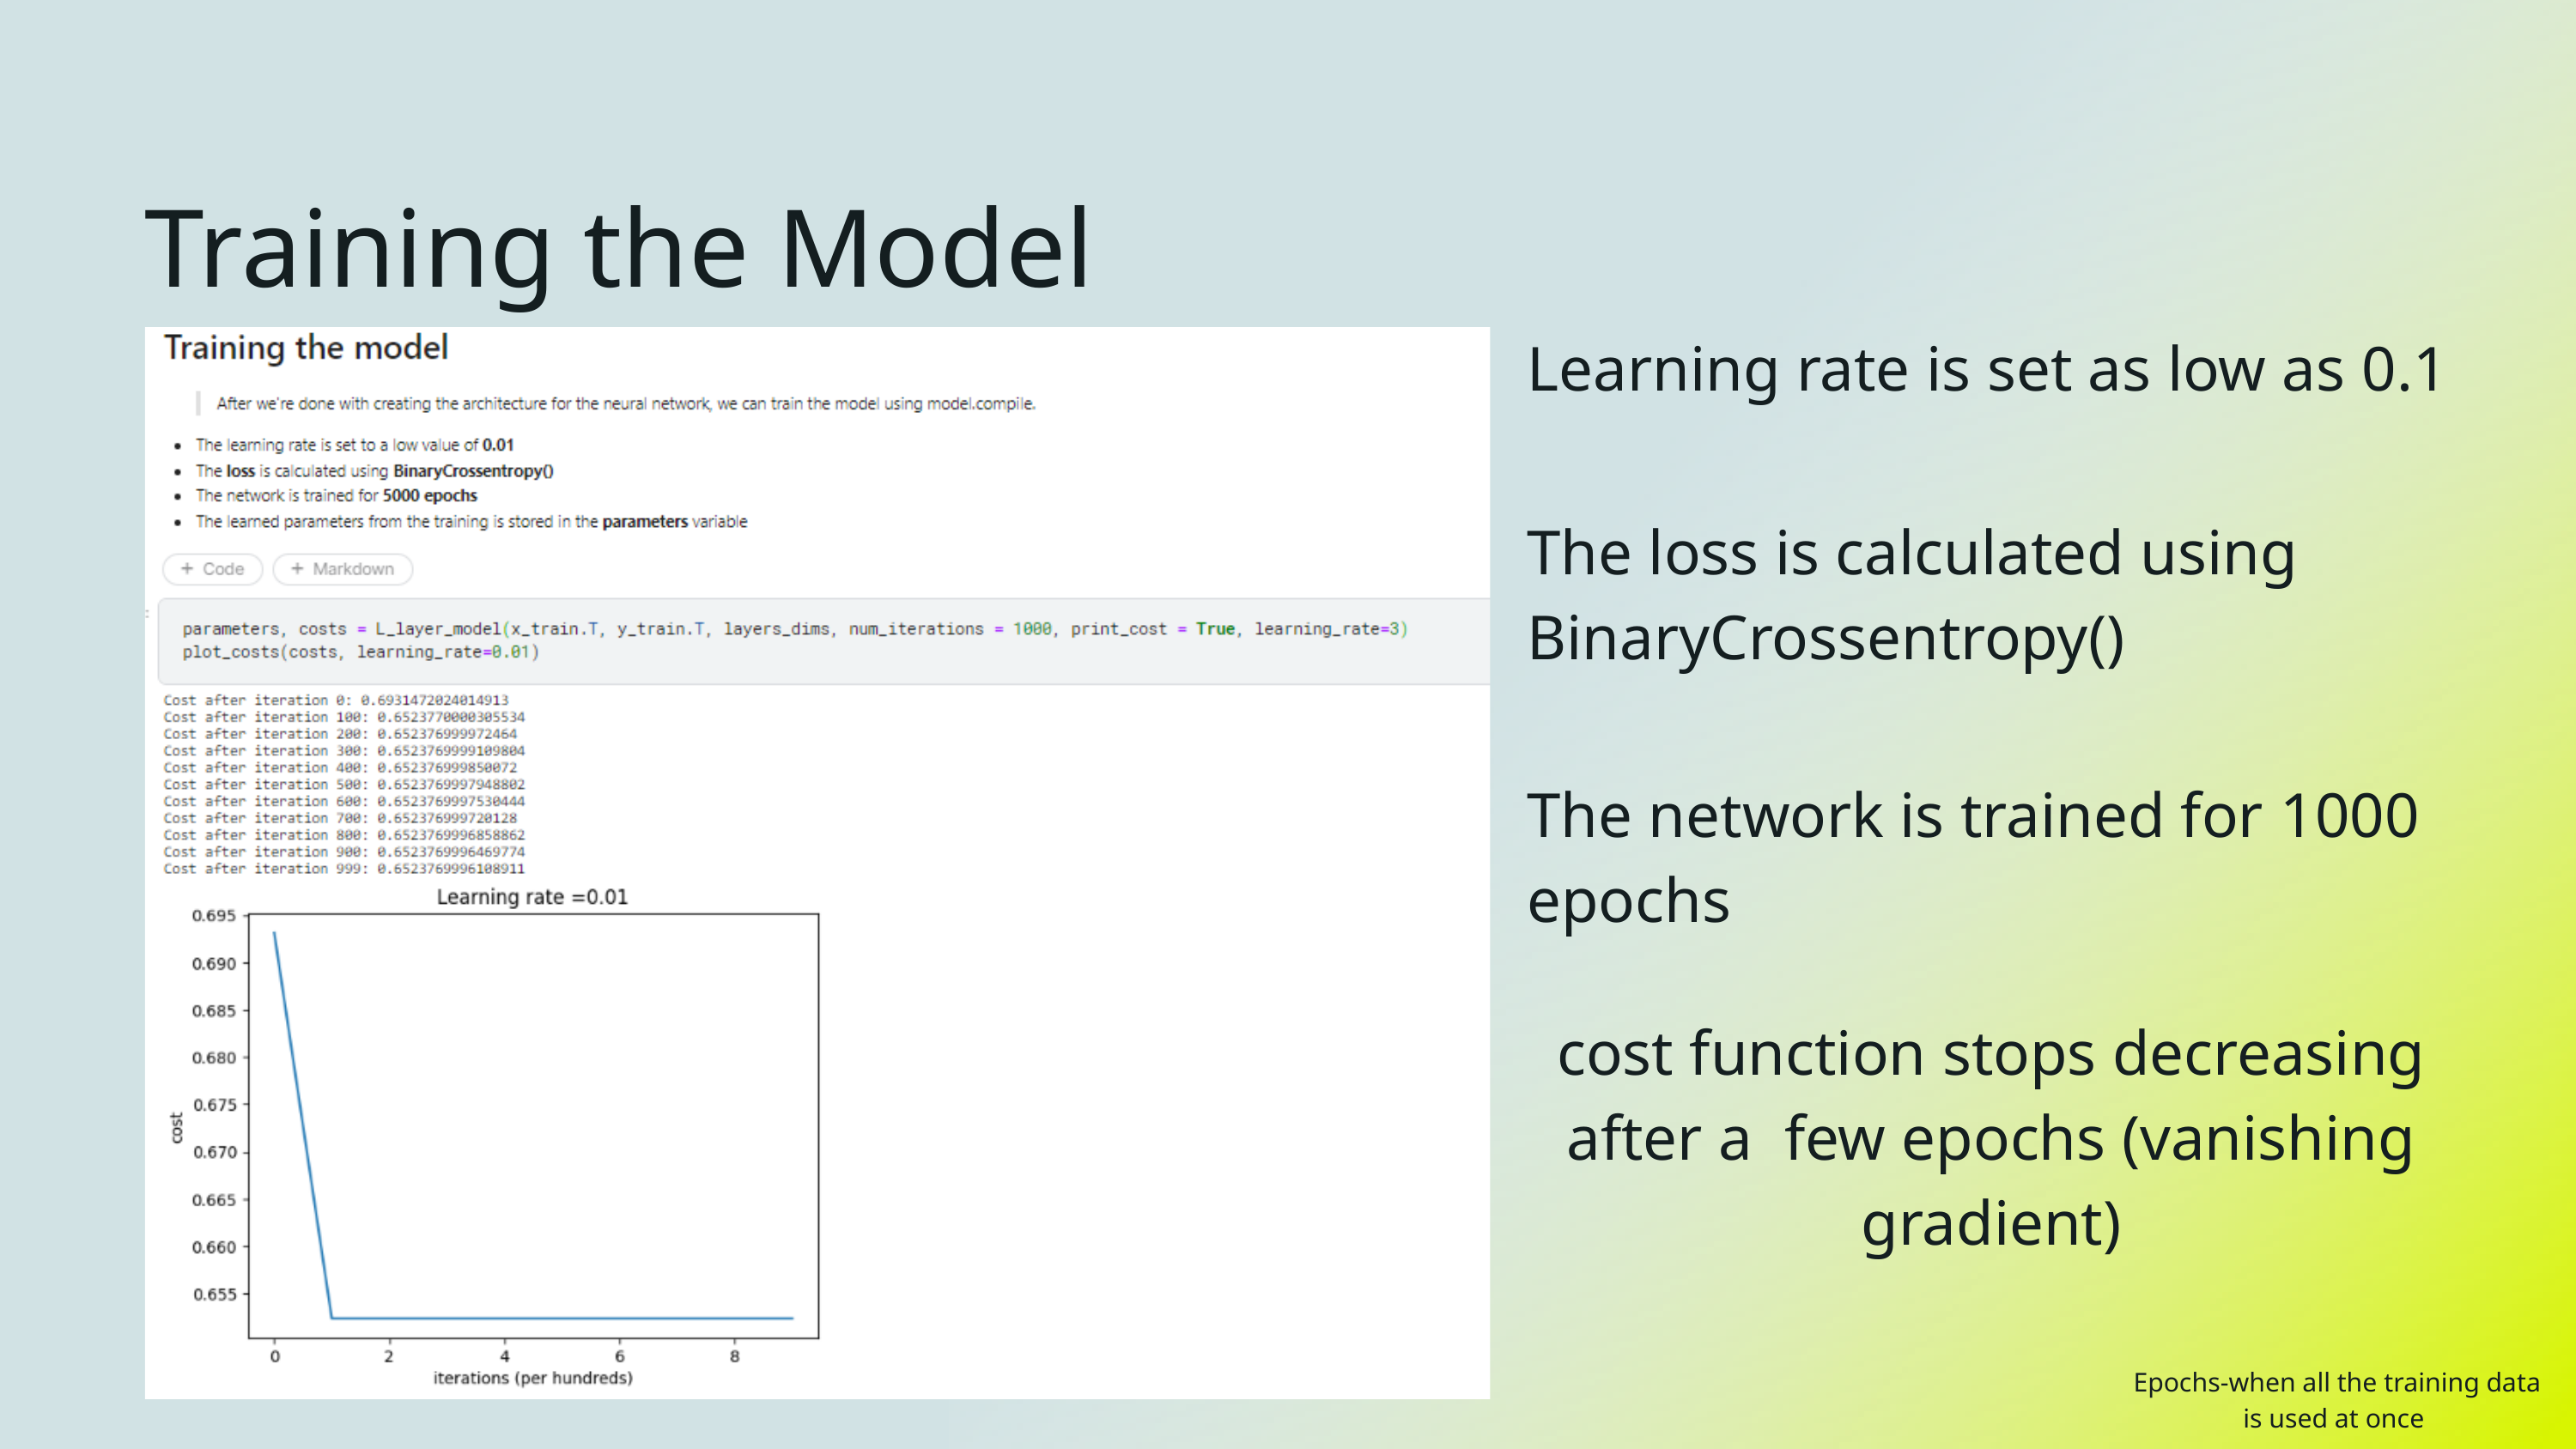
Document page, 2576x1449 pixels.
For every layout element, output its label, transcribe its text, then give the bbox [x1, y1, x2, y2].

text_box Epochs-when all the training data is used at once [2128, 1361, 2547, 1434]
text_box [144, 327, 1491, 1399]
text_box cost function stops decreasing after a few epochs (vanishing gradient) [1552, 1002, 2432, 1258]
text_box Learning rate is set as low as 0.1 [1527, 318, 2471, 403]
text_box Training the Model [144, 158, 1152, 309]
text_box [948, 0, 2576, 1449]
text_box The loss is calculated using BinaryCrossentropy() [1527, 501, 2506, 672]
text_box The network is trained for 1000 epochs [1527, 763, 2506, 935]
